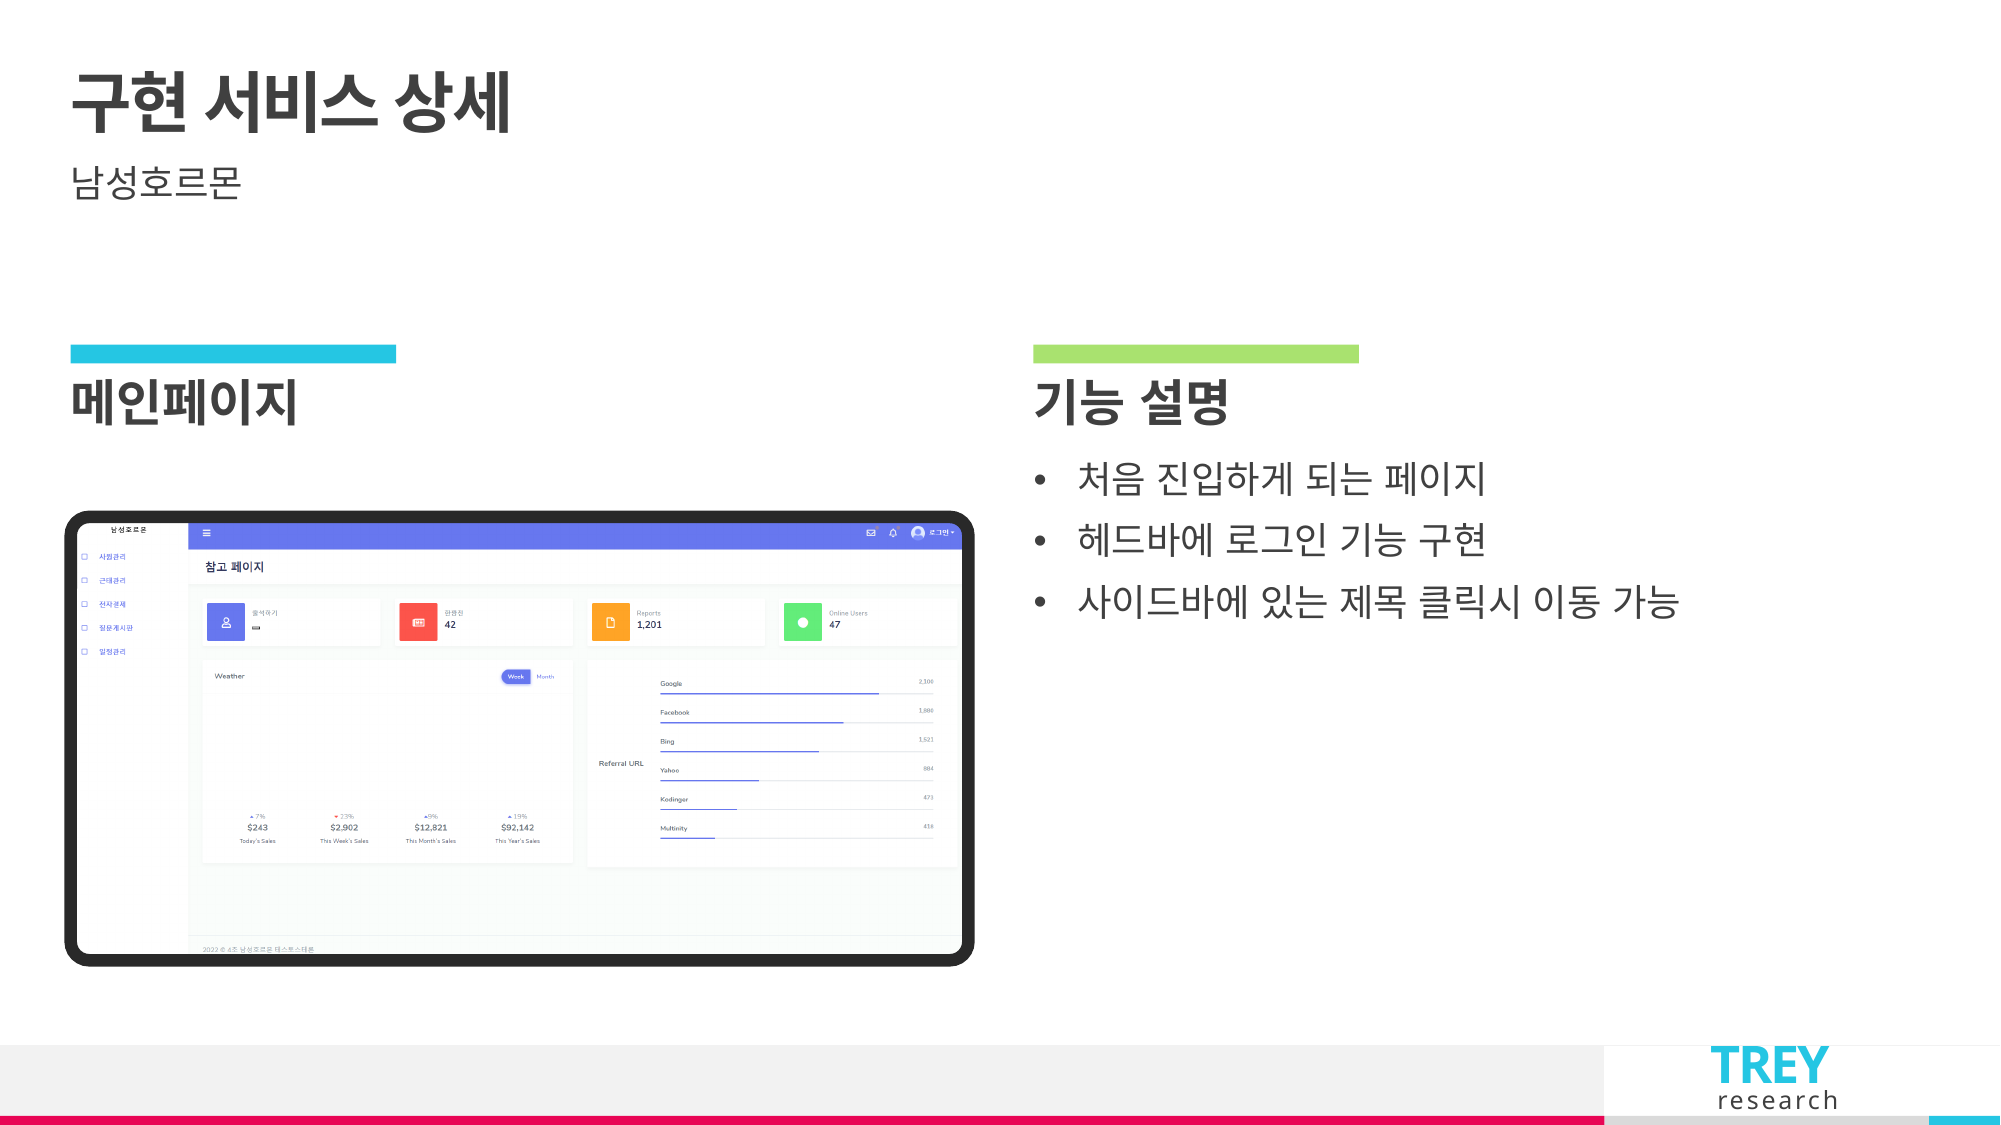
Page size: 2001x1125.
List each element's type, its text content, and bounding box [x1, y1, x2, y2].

list 기능 설명 [1033, 378, 1932, 438]
list 처음 진입하게 되는 페이지 헤드바에 로그인 기능 구현 사이드바에 있는 제목 클릭시 이동 가능 [1033, 461, 1932, 1016]
list 메인페이지 [70, 378, 969, 438]
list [70, 516, 969, 961]
title 구현 서비스 상세 [70, 70, 1932, 142]
list 남성호르몬 [70, 165, 1931, 225]
